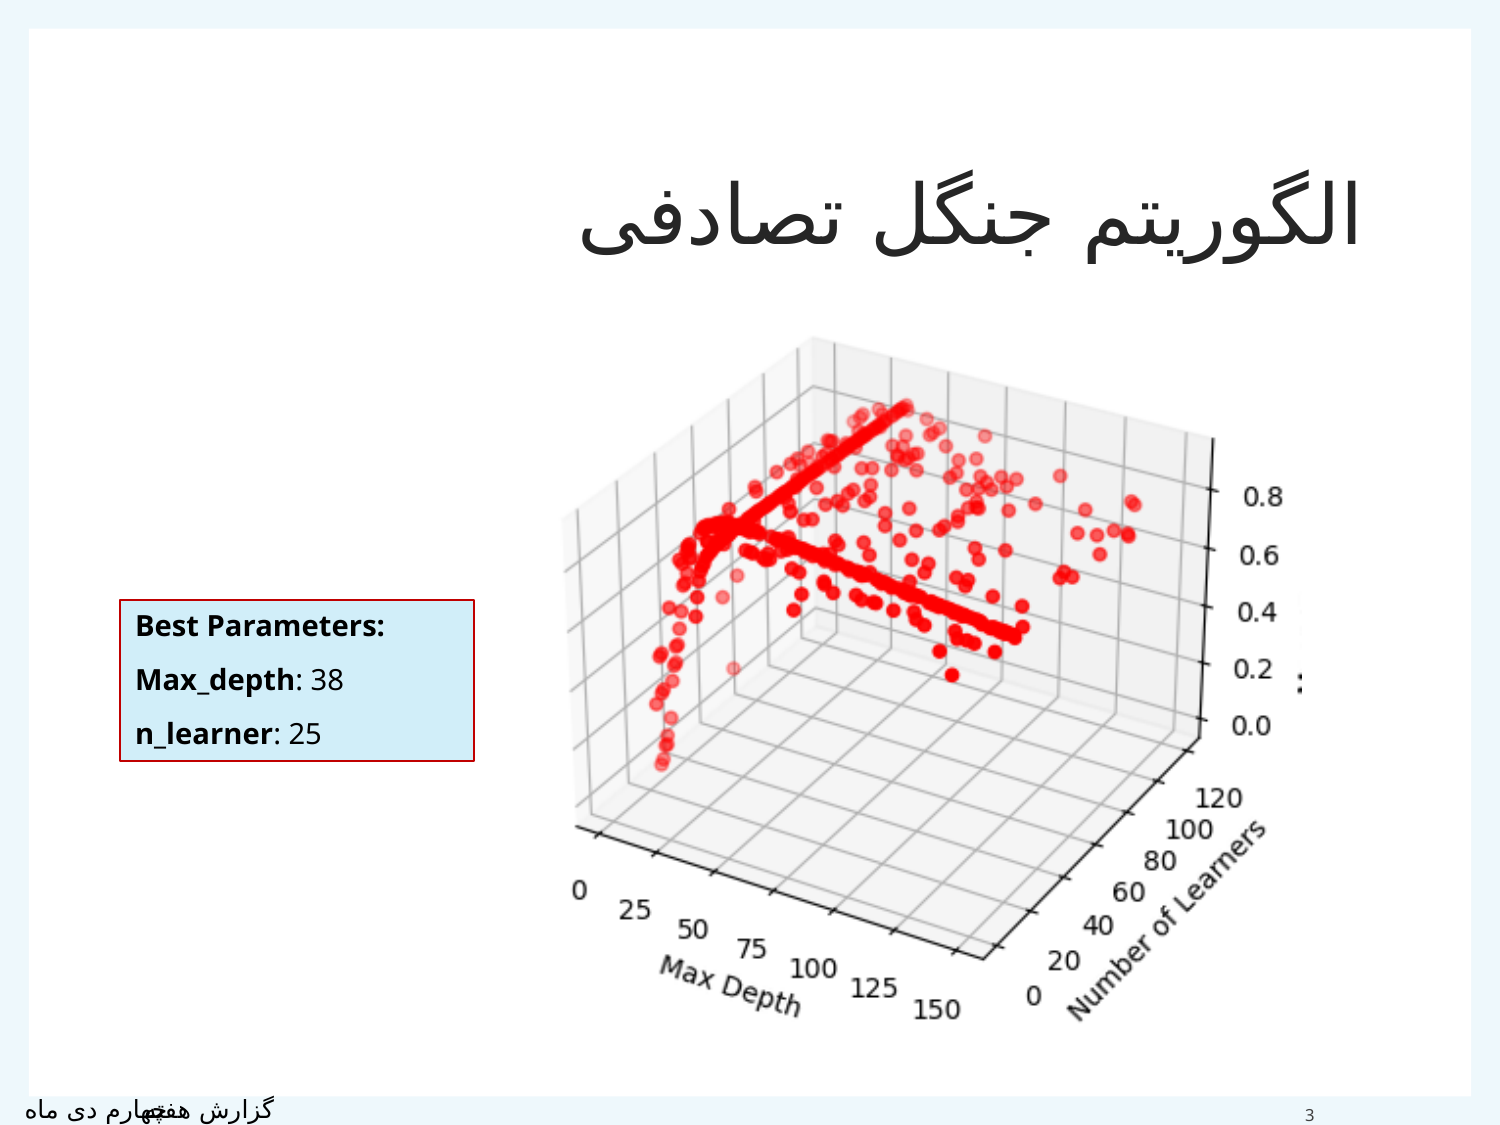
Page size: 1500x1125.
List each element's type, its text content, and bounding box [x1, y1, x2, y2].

slide_number 3 [1290, 1092, 1470, 1125]
title الگوریتم جنگل تصادفی [120, 105, 1380, 331]
list Best Parameters: Max_depth: 38 n_learner: 25 [119, 599, 475, 762]
picture [503, 264, 1302, 1044]
